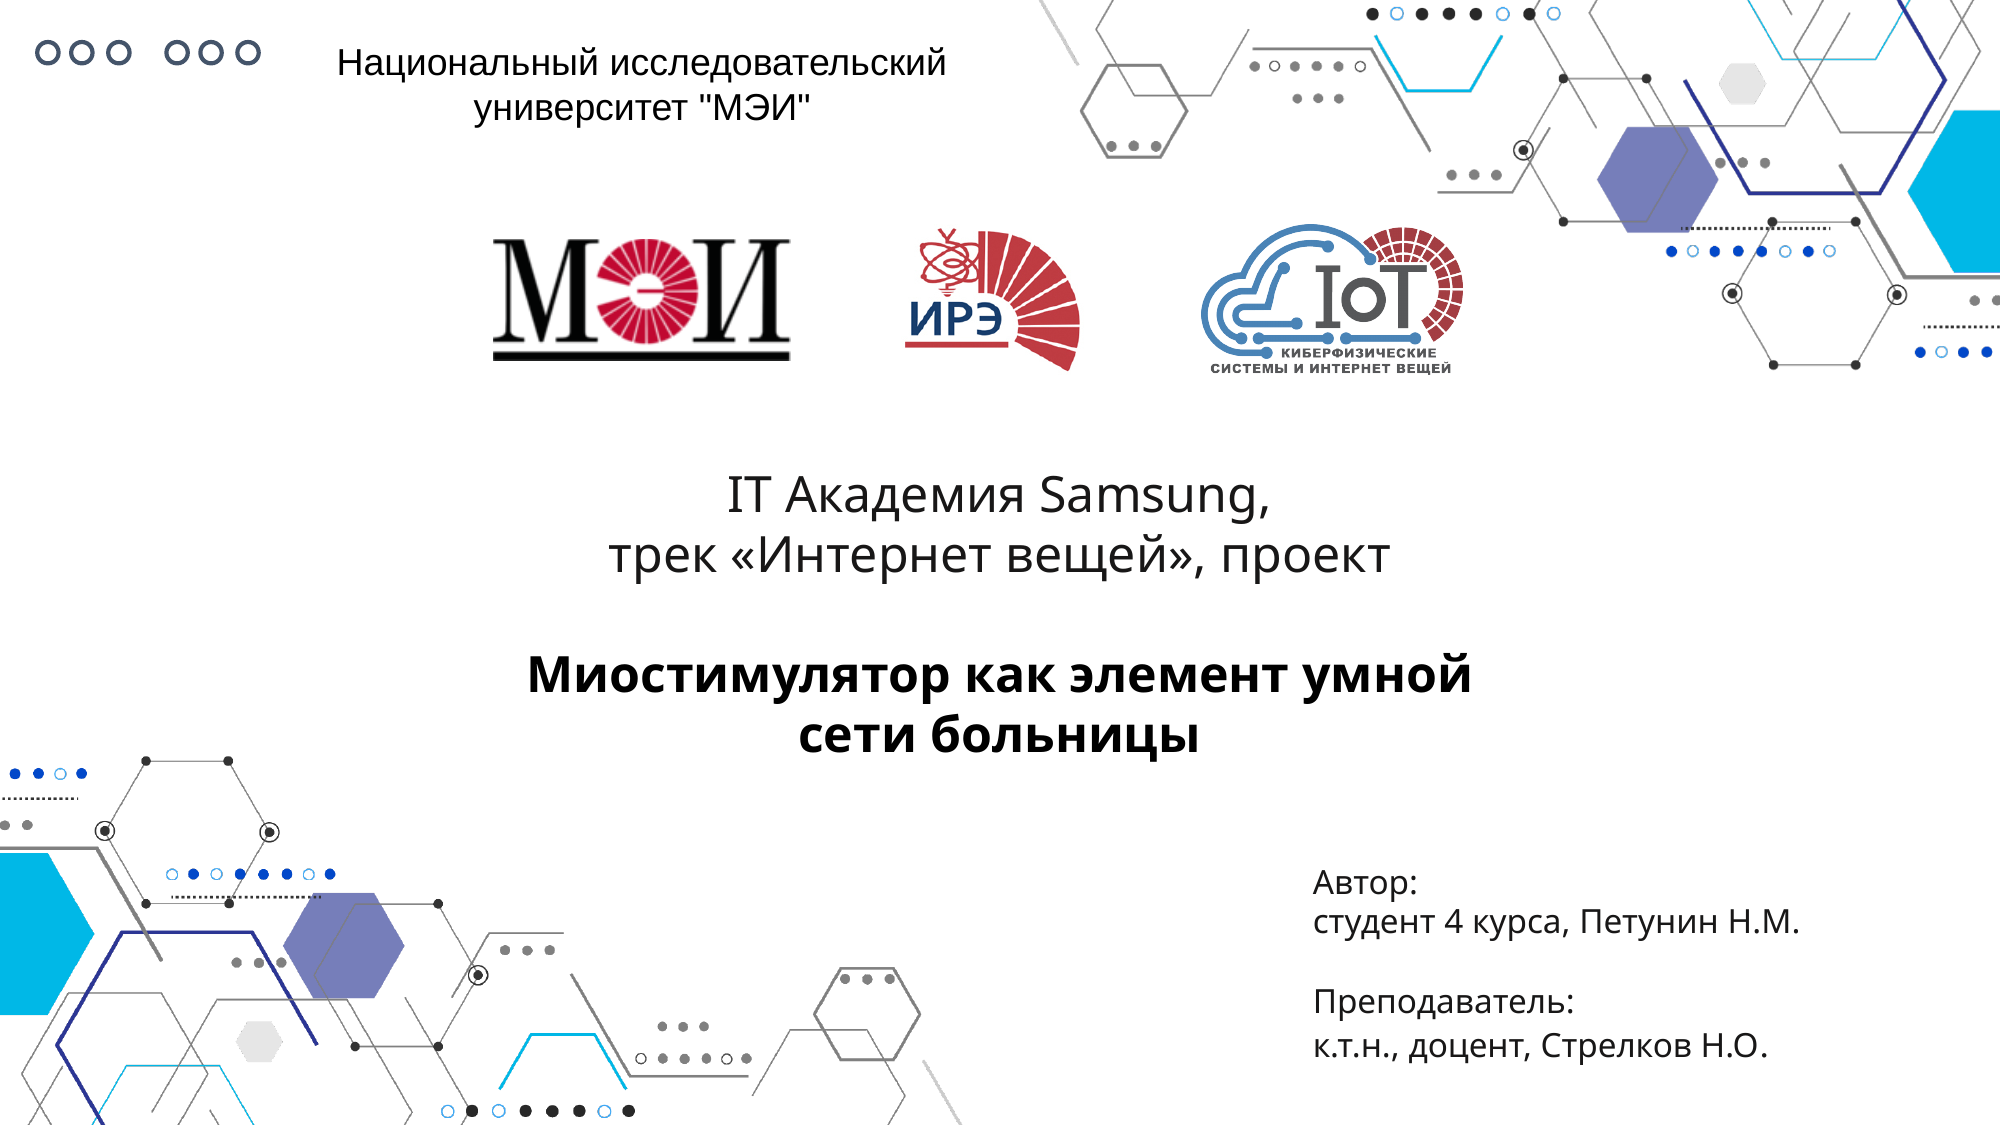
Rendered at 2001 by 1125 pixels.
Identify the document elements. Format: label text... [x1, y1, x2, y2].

text_box Национальный исследовательский университет "МЭИ" [279, 30, 1005, 136]
text_box IT Академия Samsung, трек «Интернет вещей», проект Миостимулятор как элемент умной сети больницы [499, 455, 1500, 770]
picture [900, 0, 2000, 407]
text_box Автор: студент 4 курса, Петунин Н.М. Преподаватель: к.т.н., доцент, Стрелков Н.О.. [1298, 853, 1817, 1073]
picture [0, 718, 1064, 1125]
picture [493, 239, 791, 361]
